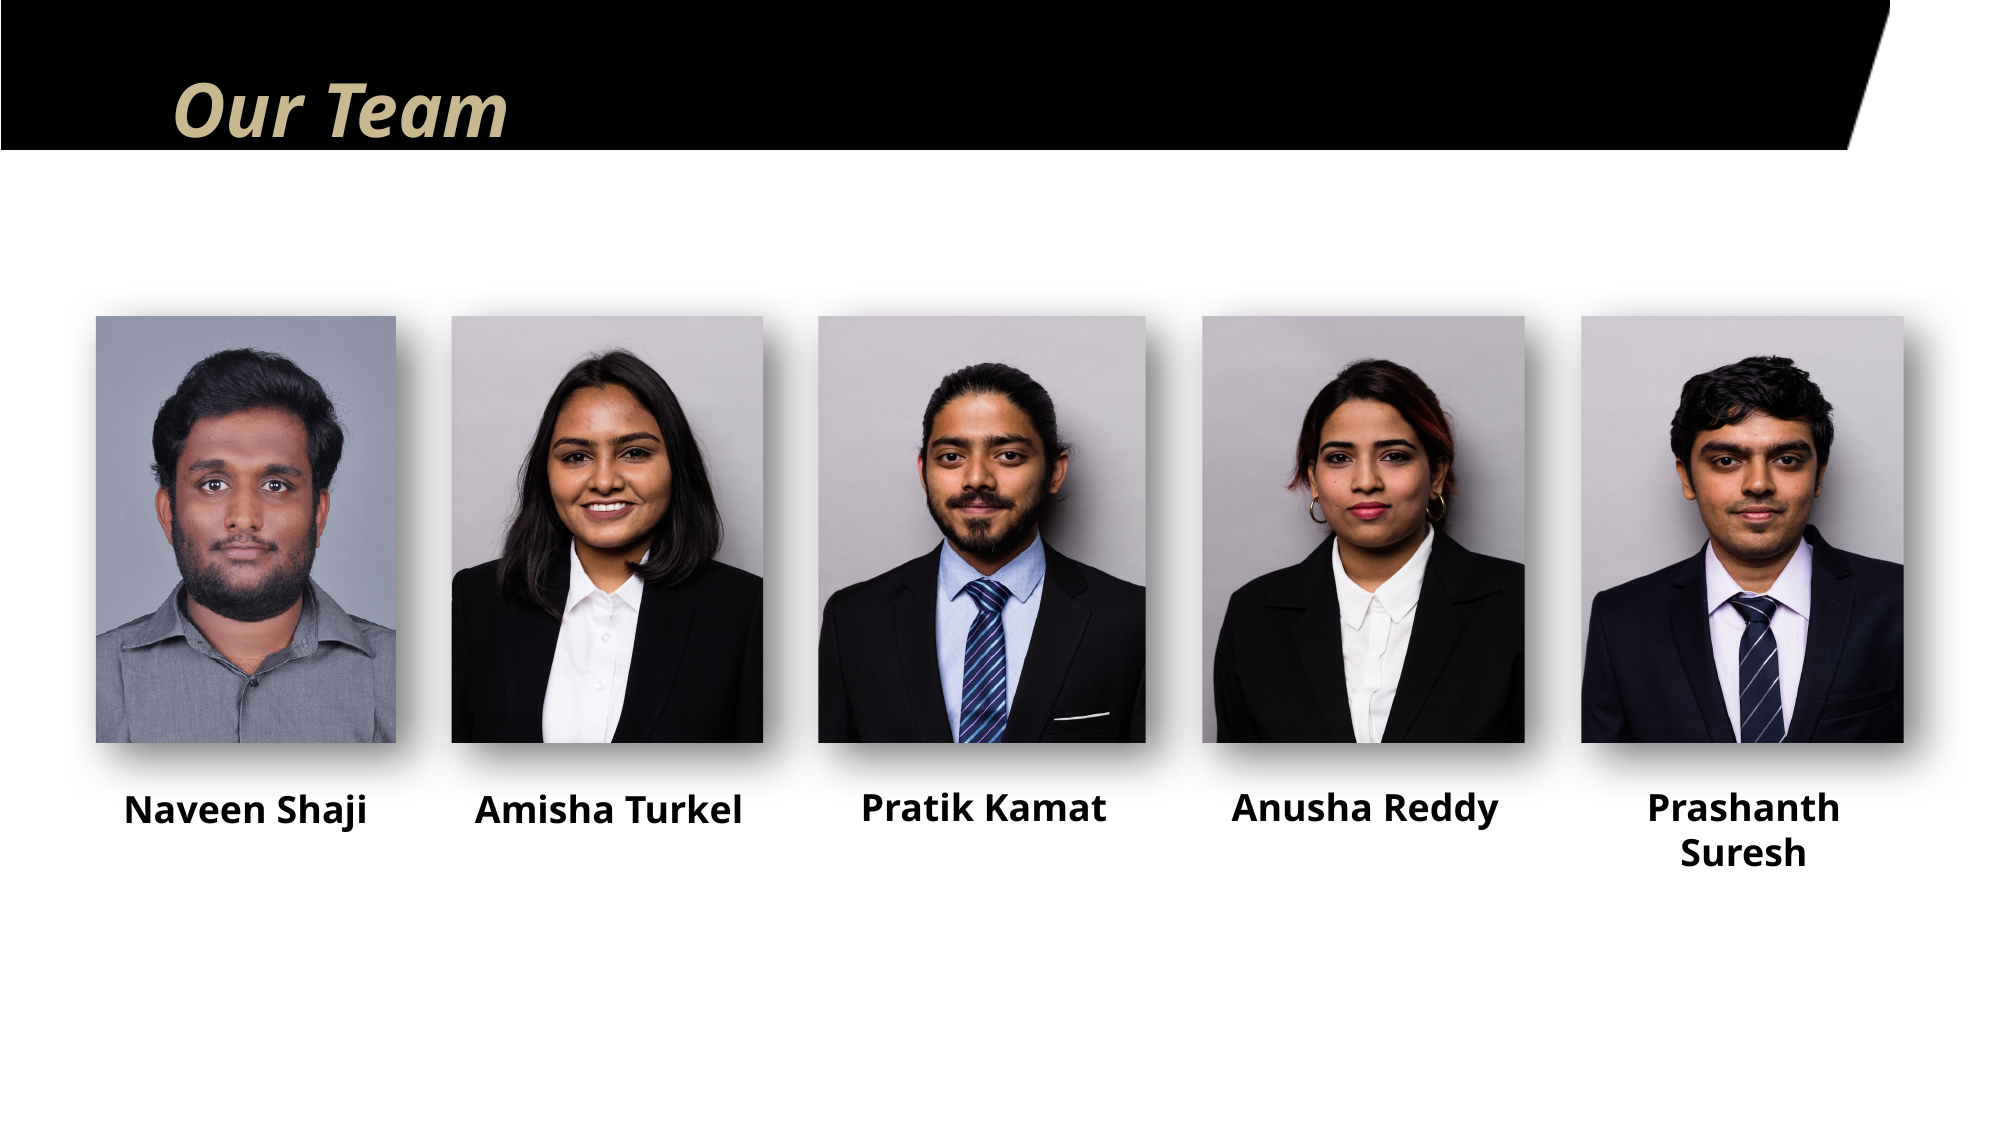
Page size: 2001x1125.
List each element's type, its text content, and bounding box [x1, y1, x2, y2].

title Our Team [168, 70, 1689, 160]
picture [1202, 316, 1525, 743]
text_box Prashanth Suresh [1572, 775, 1916, 881]
picture [1581, 316, 1904, 743]
text_box Anusha Reddy [1204, 779, 1527, 836]
picture [818, 316, 1146, 743]
text_box Naveen Shaji [95, 778, 396, 839]
text_box Pratik Kamat [820, 779, 1148, 837]
text_box Amisha Turkel [453, 779, 765, 839]
picture [95, 316, 396, 743]
picture [451, 316, 764, 743]
